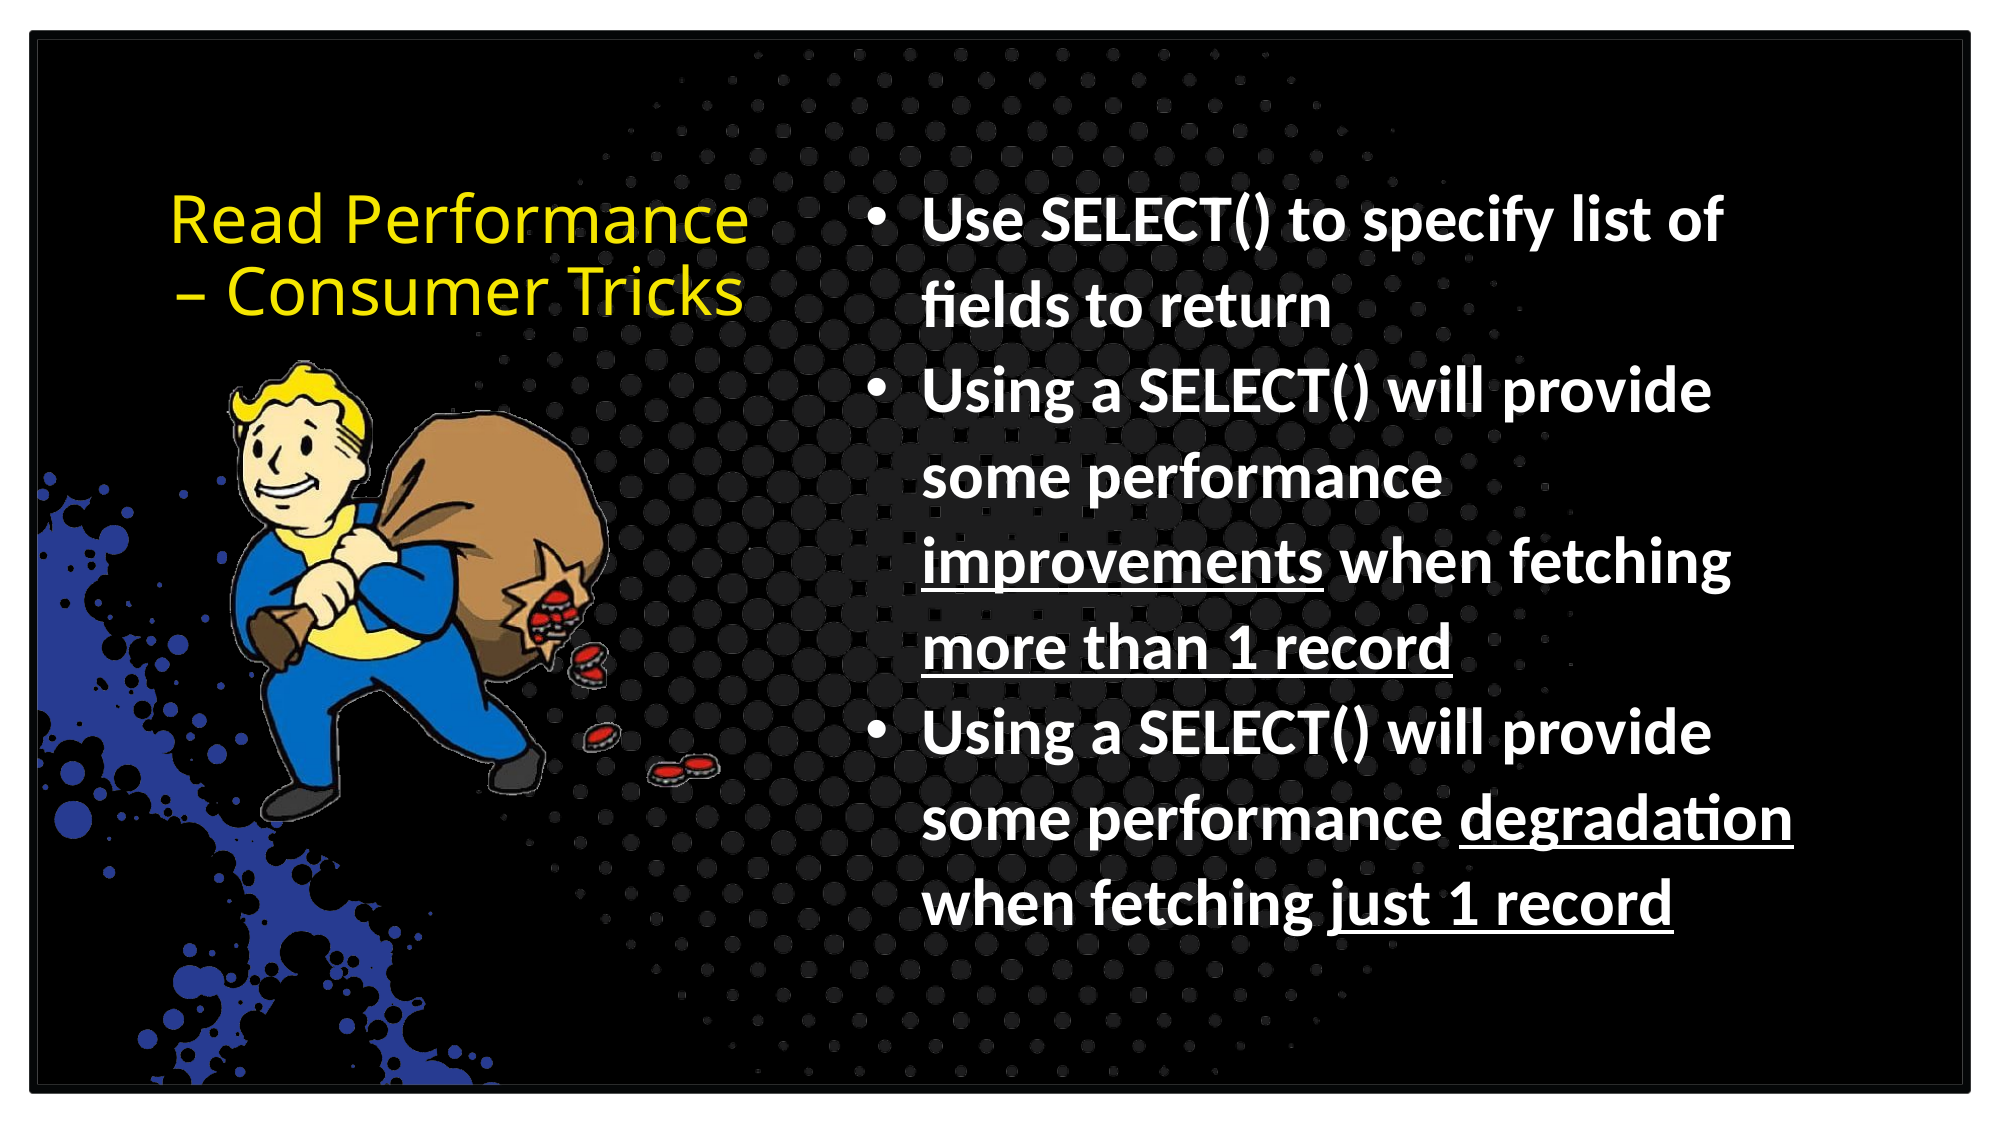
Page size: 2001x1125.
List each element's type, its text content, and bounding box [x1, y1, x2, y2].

list Use SELECT() to specify list of fields to return Using a SELECT() will provide some performance improvements when fetching more than 1 record Using a SELECT() will provide some performance degradation when fetching just 1 record [850, 161, 1863, 962]
picture [0, 0, 2000, 1125]
title Read Performance – Consumer Tricks [137, 75, 783, 337]
